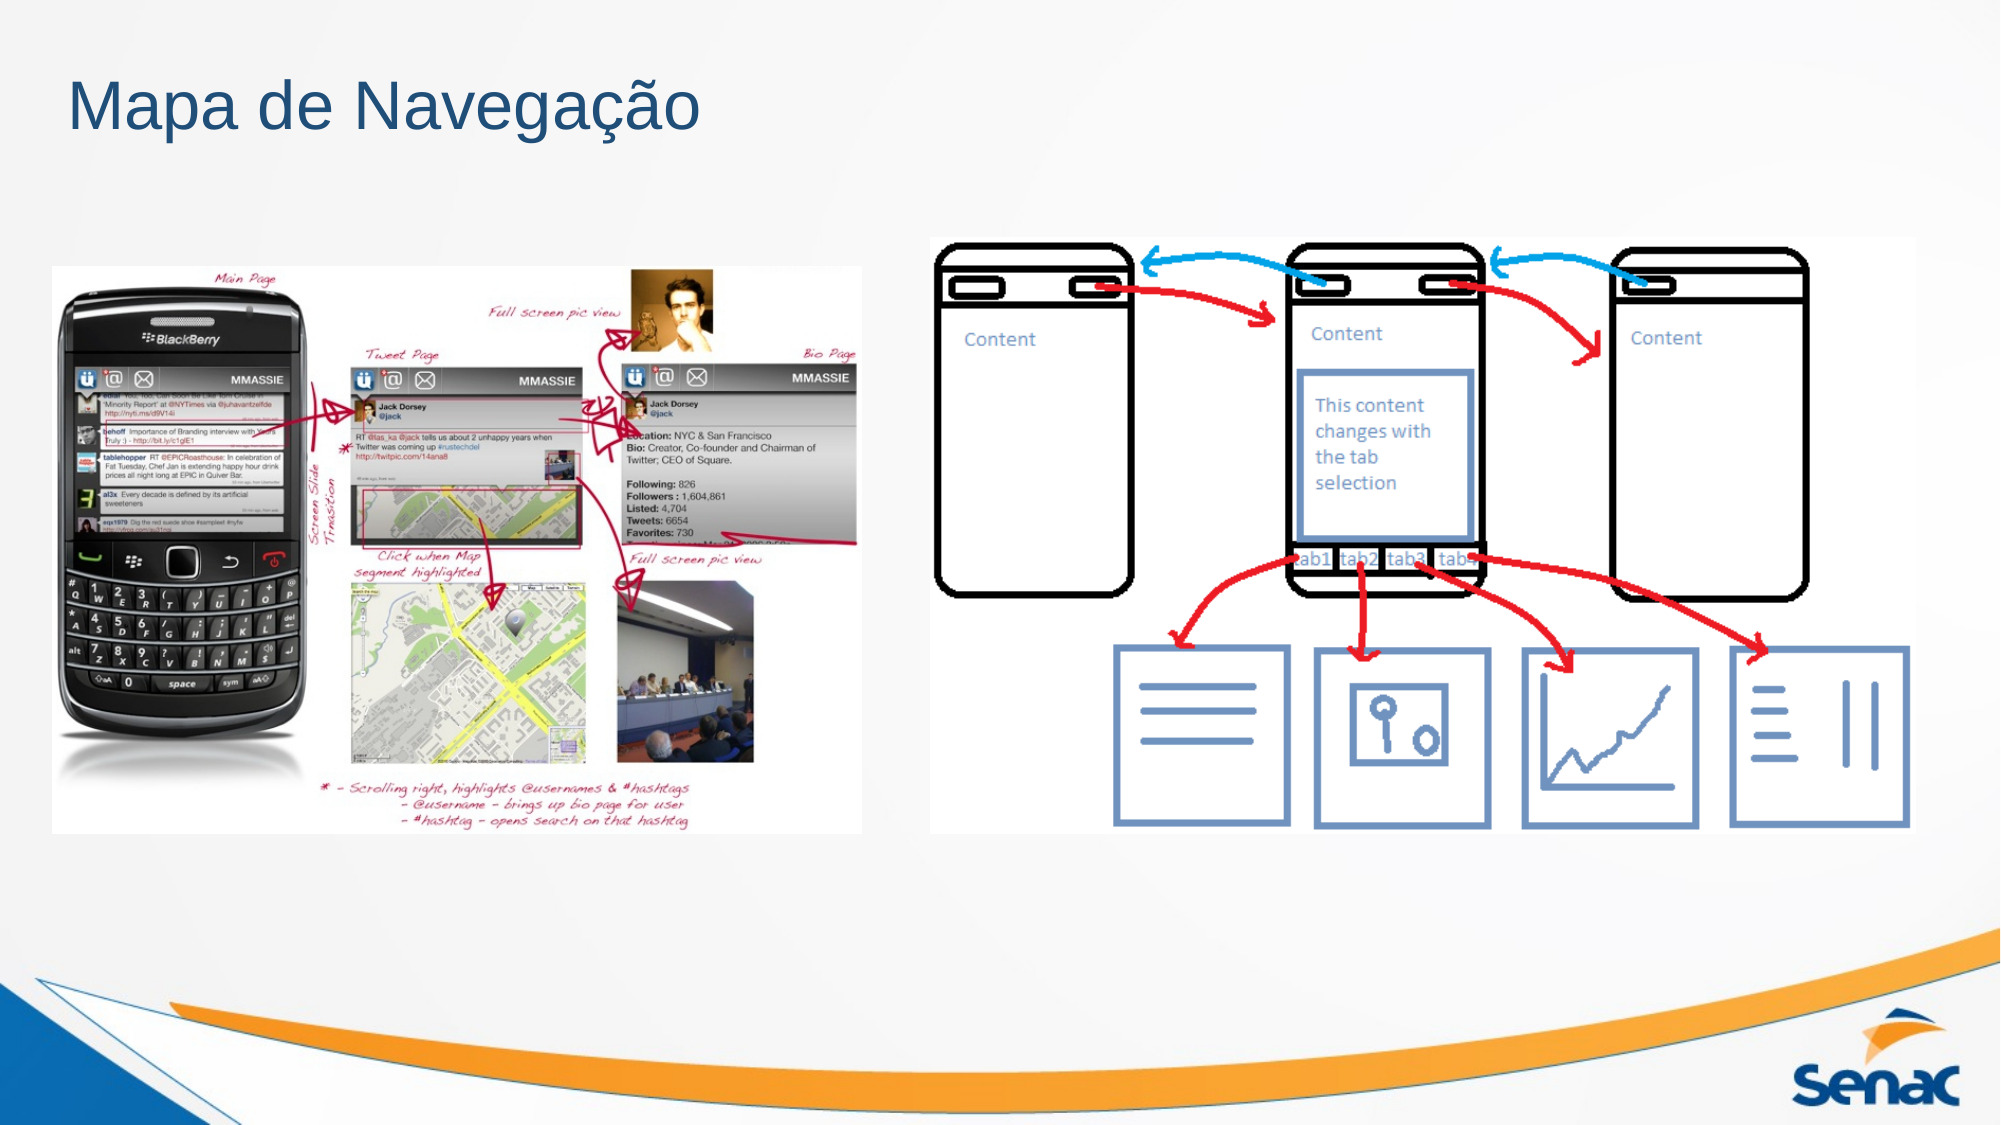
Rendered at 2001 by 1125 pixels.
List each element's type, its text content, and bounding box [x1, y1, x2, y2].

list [930, 237, 1916, 834]
title Mapa de Navegação [52, 36, 1973, 178]
picture [0, 0, 2001, 1125]
